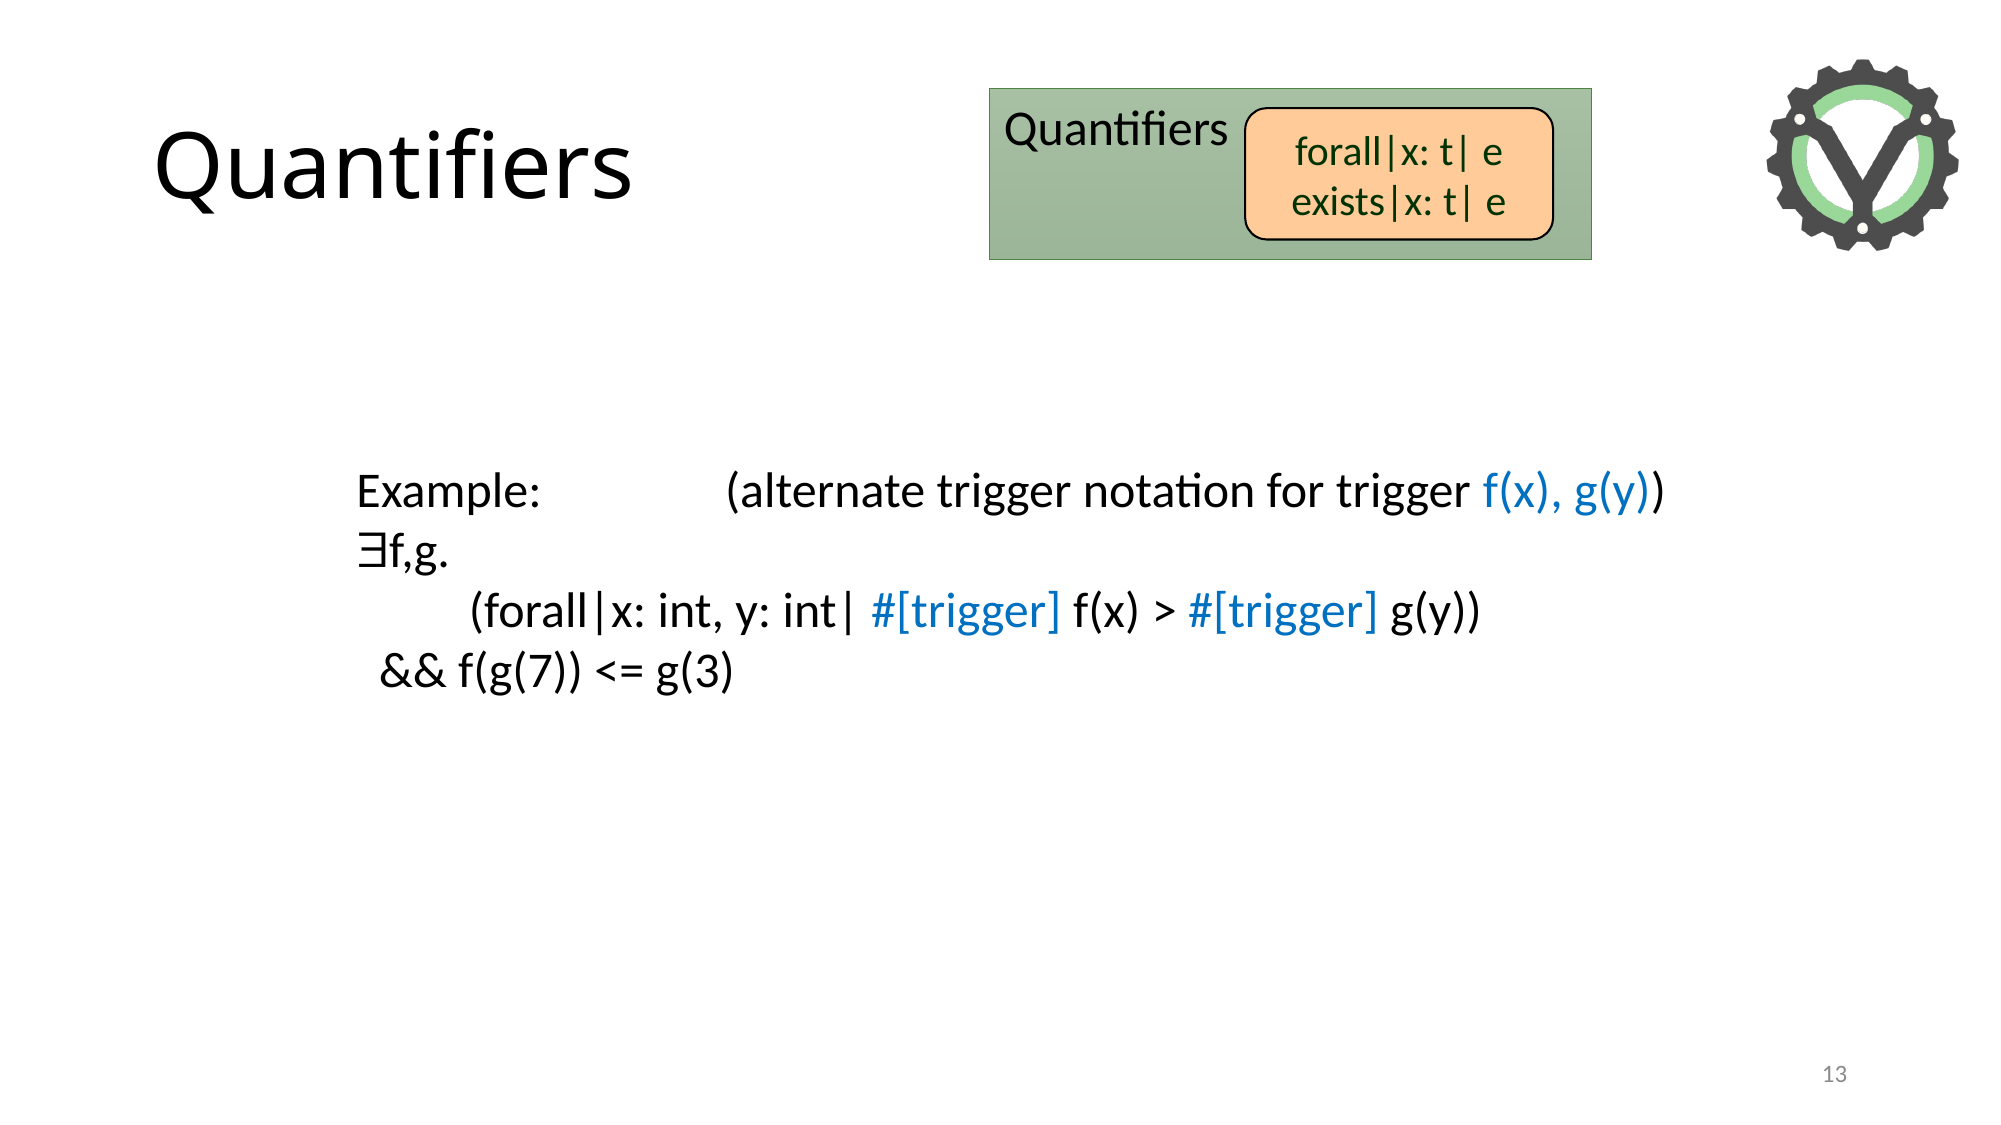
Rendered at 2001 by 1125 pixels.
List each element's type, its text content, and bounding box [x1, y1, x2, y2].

text_box (alternate trigger notation for trigger f(x), g(y)) [710, 449, 1682, 525]
picture [1766, 59, 1959, 252]
slide_number 13 [1412, 1042, 1863, 1103]
title Quantifiers [137, 59, 1742, 278]
text_box Quantifiers [989, 88, 1592, 260]
text_box Example: f,g. (forall|x: int, y: int| #[trigger] f(x) > #[trigger] g(y)) && f(g(7)) <= g(3) [341, 449, 1498, 705]
text_box forall|x: t| e exists|x: t| e [1244, 107, 1555, 241]
